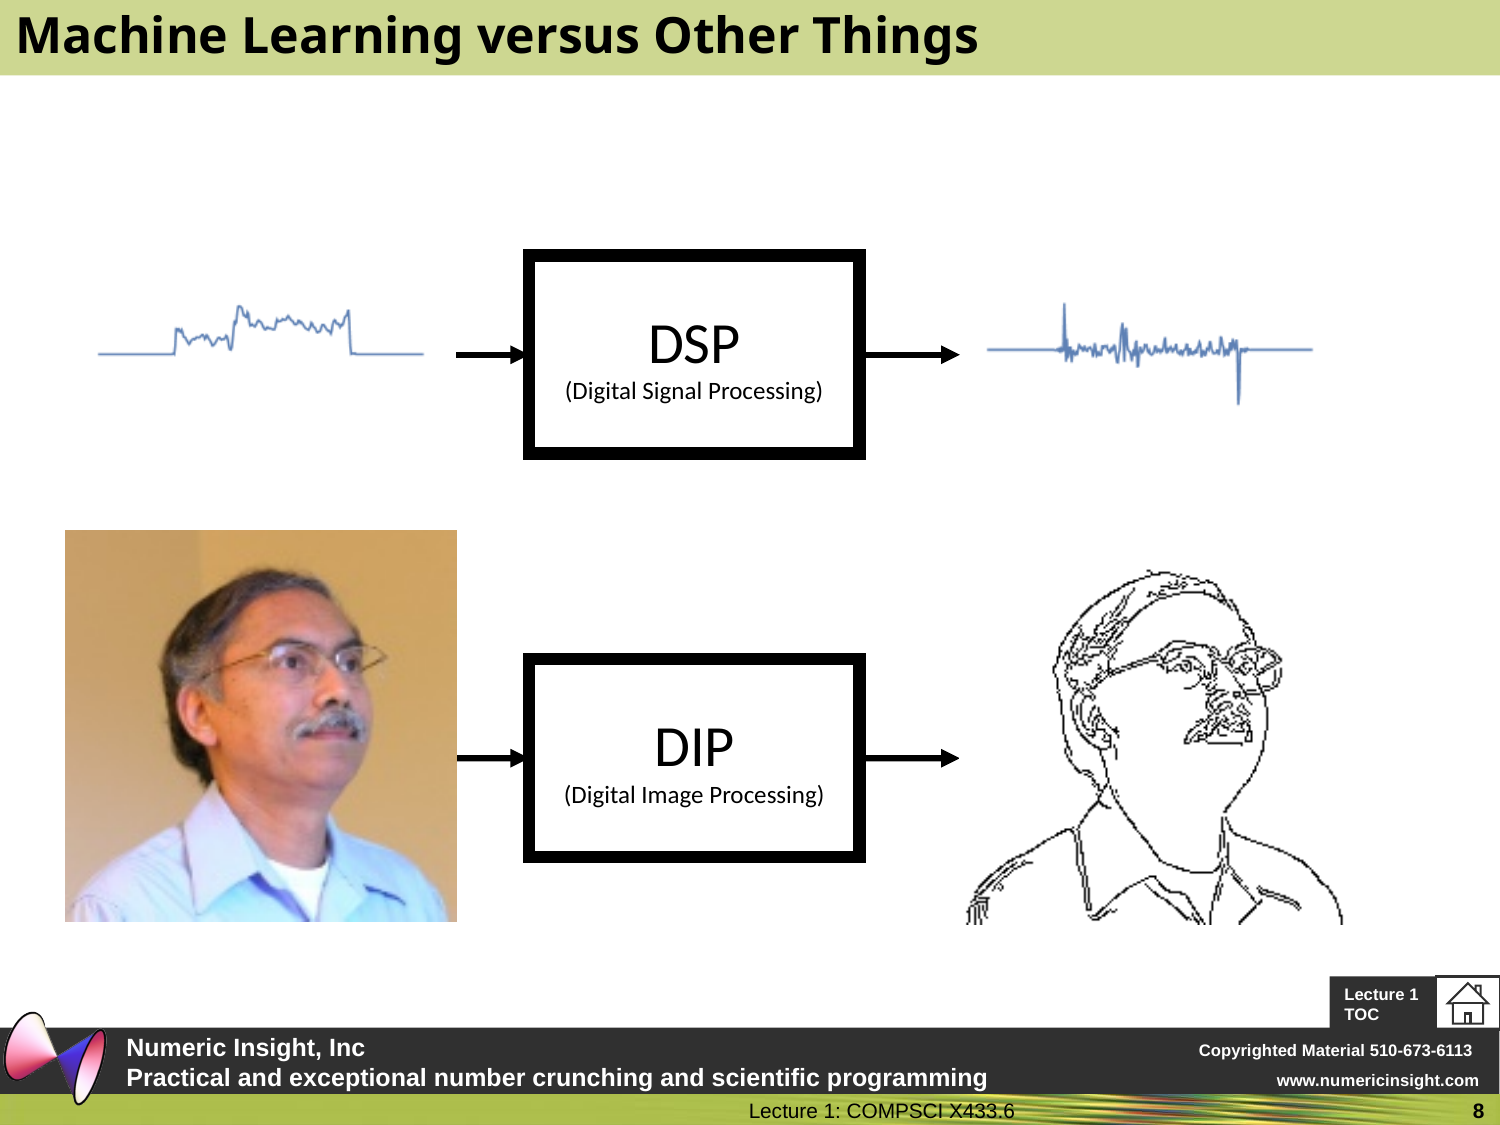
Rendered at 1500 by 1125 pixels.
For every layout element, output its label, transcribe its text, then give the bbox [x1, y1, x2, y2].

picture [65, 530, 457, 922]
picture [0, 1007, 1500, 1125]
title Machine Learning versus Other Things [0, 0, 1500, 76]
text_box DSP (Digital Signal Processing) [528, 255, 861, 455]
picture [91, 297, 430, 412]
picture [959, 533, 1351, 925]
text_box DIP (Digital Image Processing) [528, 658, 861, 858]
picture [980, 297, 1319, 412]
